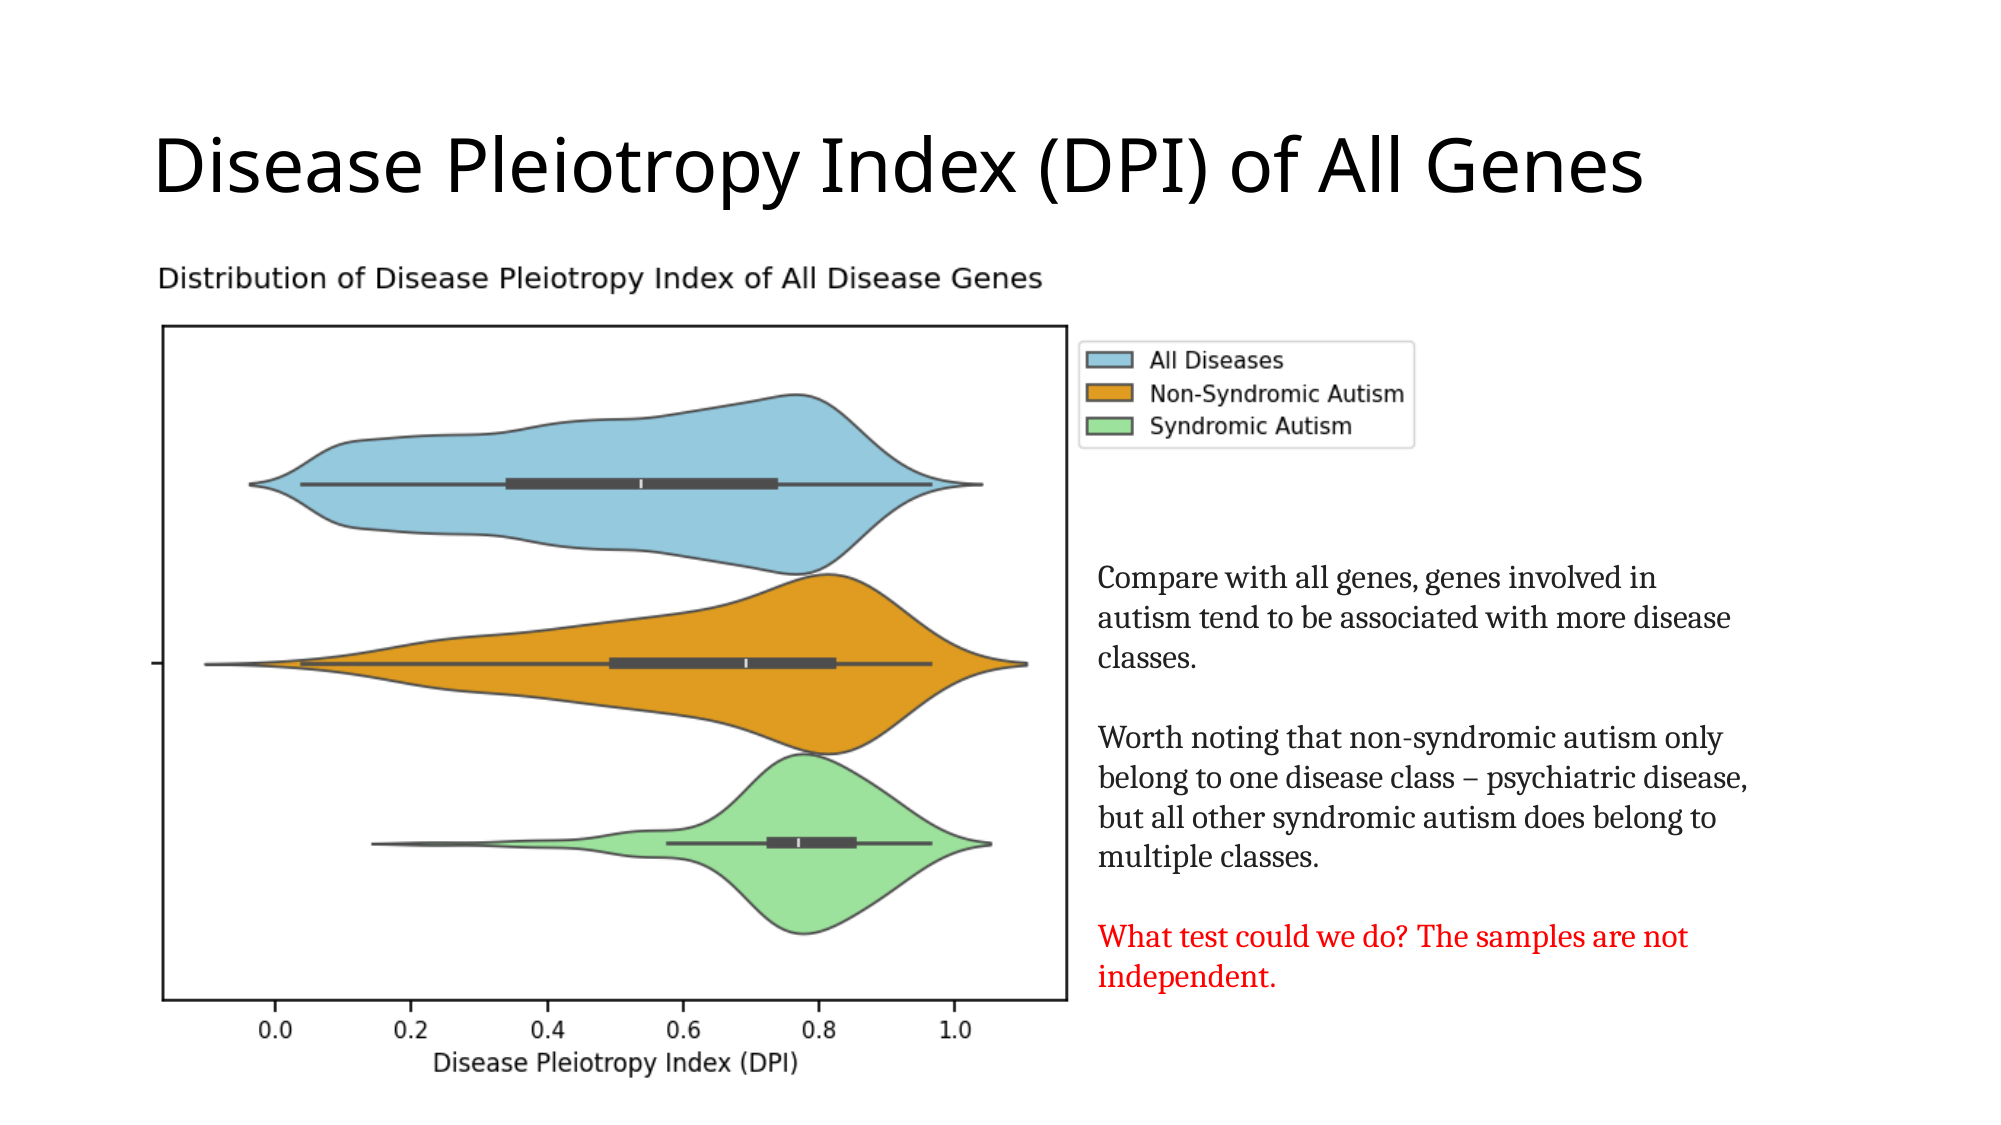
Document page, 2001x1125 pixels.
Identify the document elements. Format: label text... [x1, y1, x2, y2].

title Disease Pleiotropy Index (DPI) of All Genes [137, 59, 1863, 278]
text_box Compare with all genes, genes involved in autism tend to be associated with more disease classes. Worth noting that non-syndromic autism only belong to one disease class – psychiatric disease, but all other syndromic autism does belong to multiple classes. What test could we do? The samples are not independent. [1427, 547, 1771, 1002]
picture [137, 252, 1427, 1091]
